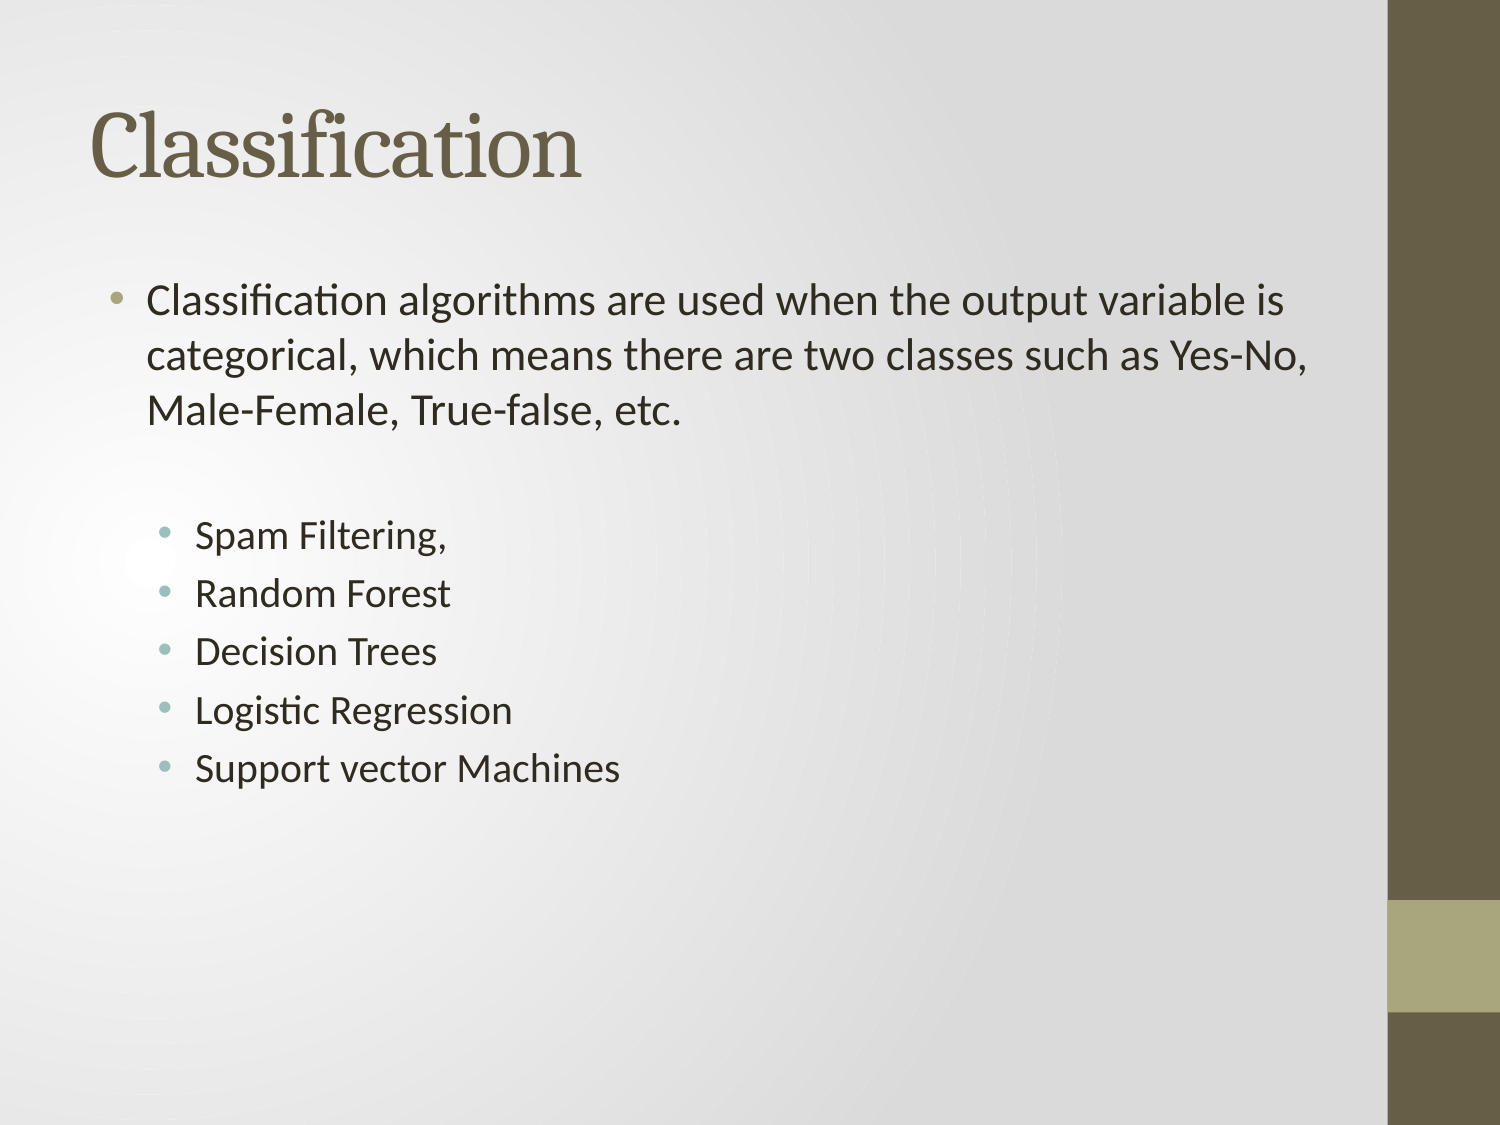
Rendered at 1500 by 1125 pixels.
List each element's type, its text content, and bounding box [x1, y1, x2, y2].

list Classification algorithms are used when the output variable is categorical, which means there are two classes such as Yes-No, Male-Female, True-false, etc. Spam Filtering, Random Forest Decision Trees Logistic Regression Support vector Machines [75, 262, 1325, 1050]
title Classification [75, 45, 1325, 233]
